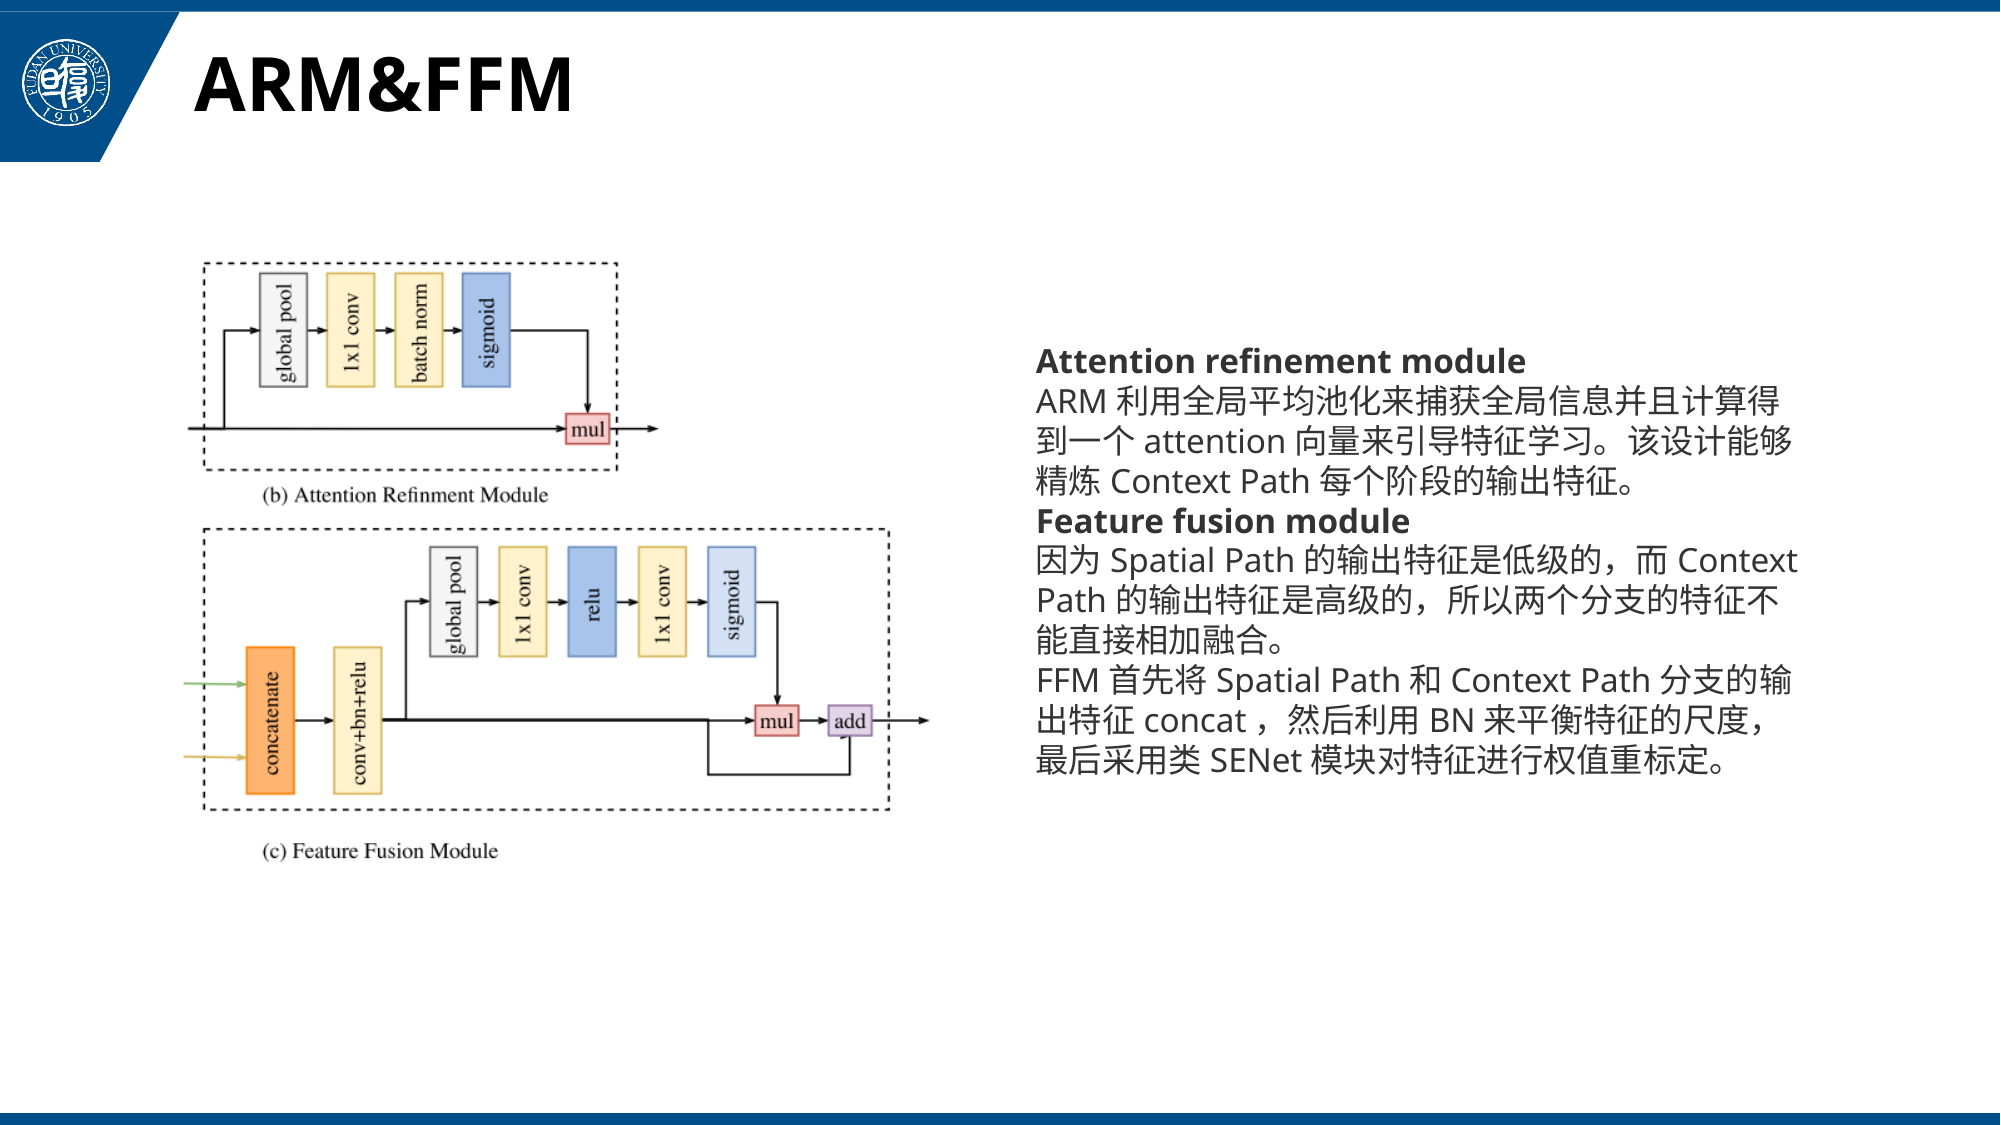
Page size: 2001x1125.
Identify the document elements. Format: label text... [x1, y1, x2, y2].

title ARM&FFM [179, 11, 1863, 162]
picture [179, 258, 934, 867]
text_box Attention refinement module ARM利用全局平均池化来捕获全局信息并且计算得到一个attention向量来引导特征学习。该设计能够精炼Context Path每个阶段的输出特征。 Feature fusion module 因为Spatial Path的输出特征是低级的，而Context Path的输出特征是高级的，所以两个分支的特征不能直接相加融合。 FFM首先将Spatial Path和Context Path分支的输出特征concat，然后利用BN来平衡特征的尺度，最后采用类SENet模块对特征进行权值重标定。 [1021, 332, 1818, 787]
picture [22, 39, 110, 126]
